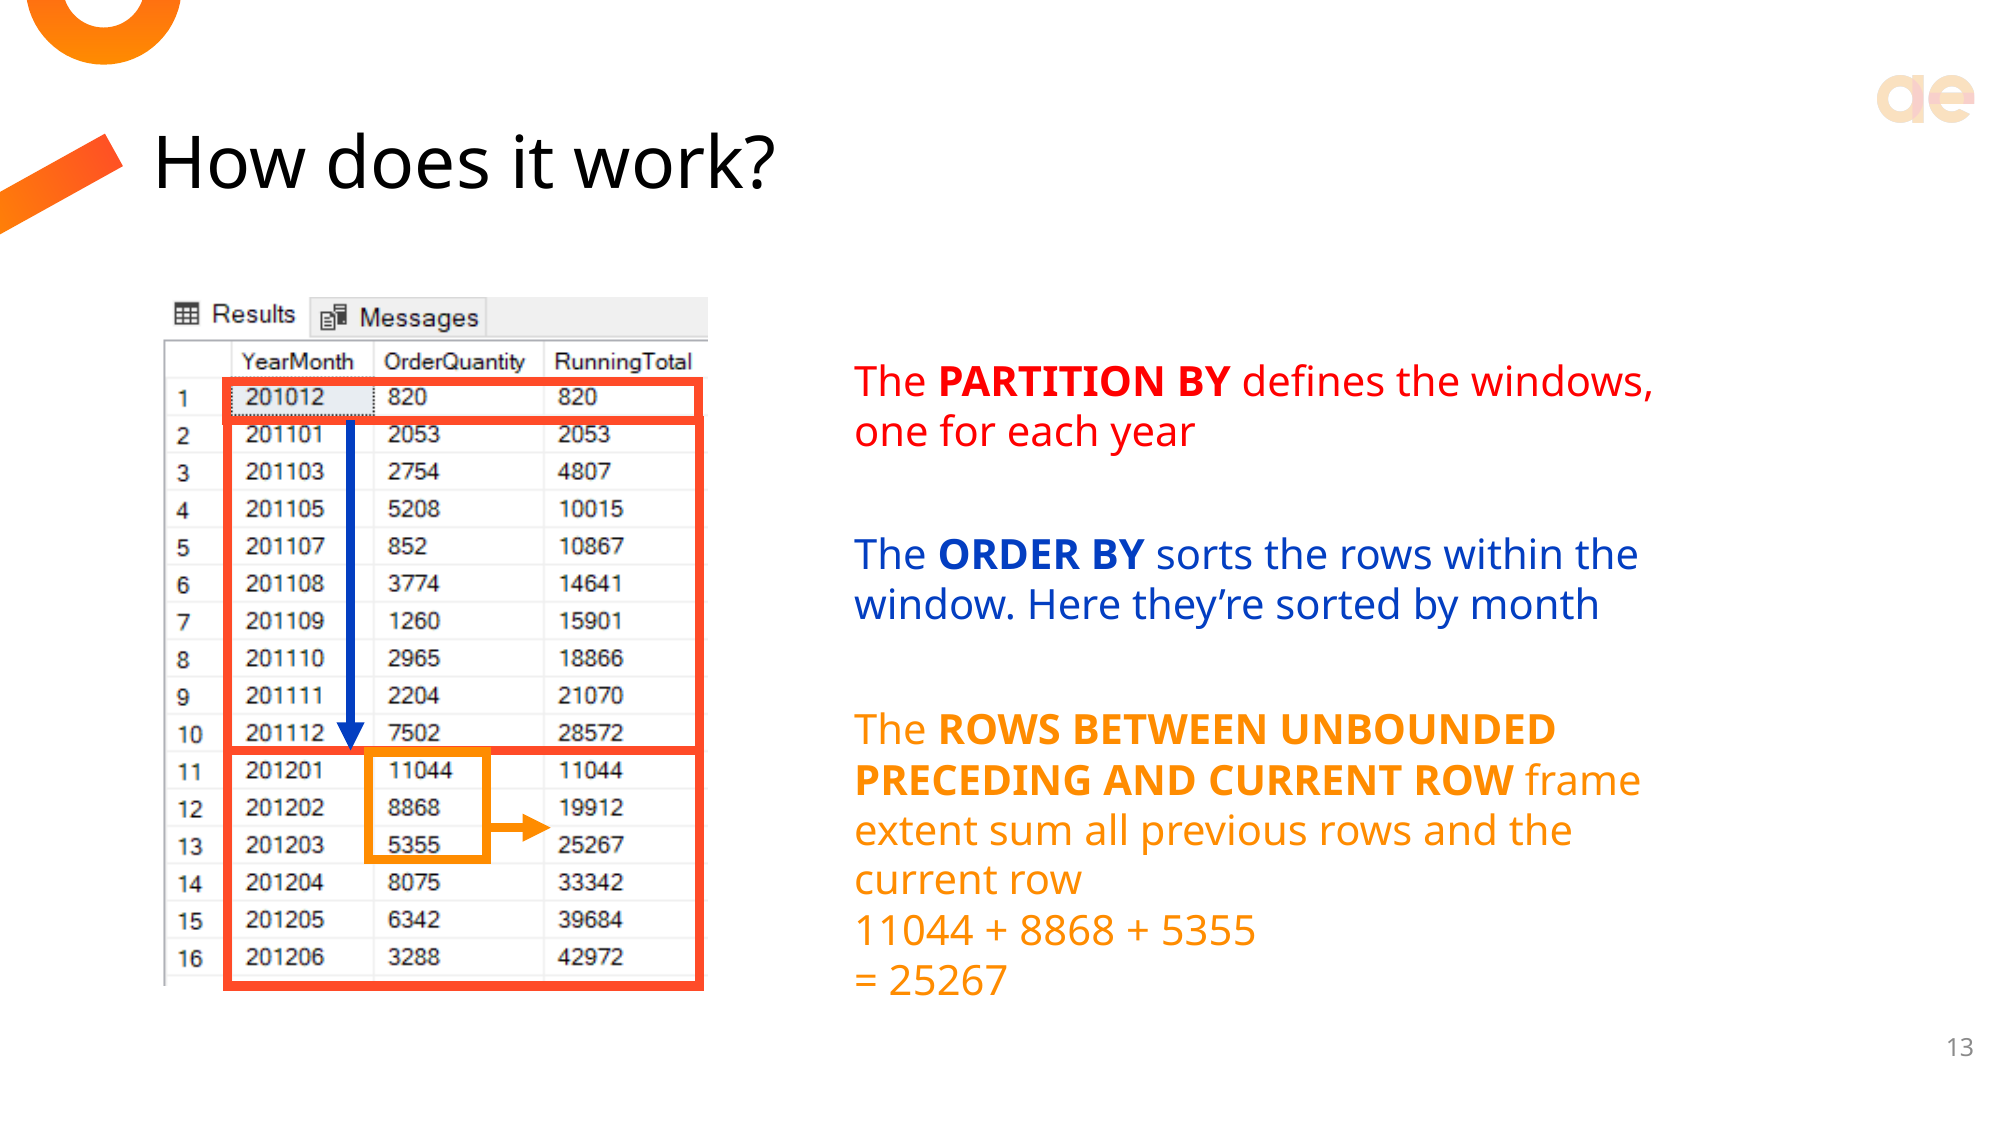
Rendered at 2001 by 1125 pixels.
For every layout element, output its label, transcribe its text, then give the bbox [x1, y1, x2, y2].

title How does it work? [137, 79, 1863, 212]
picture [1877, 75, 1975, 123]
text_box The PARTITION BY defines the windows, one for each year [839, 347, 1722, 462]
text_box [368, 751, 551, 860]
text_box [226, 381, 700, 987]
picture [162, 297, 708, 987]
text_box The ROWS BETWEEN UNBOUNDED PRECEDING AND CURRENT ROW frame extent sum all previous rows and the current row 11044 + 8868 + 5355 = 25267 [839, 695, 1722, 1011]
text_box The ORDER BY sorts the rows within the window. Here they’re sorted by month [839, 520, 1722, 636]
slide_number 13 [1726, 1019, 1975, 1079]
